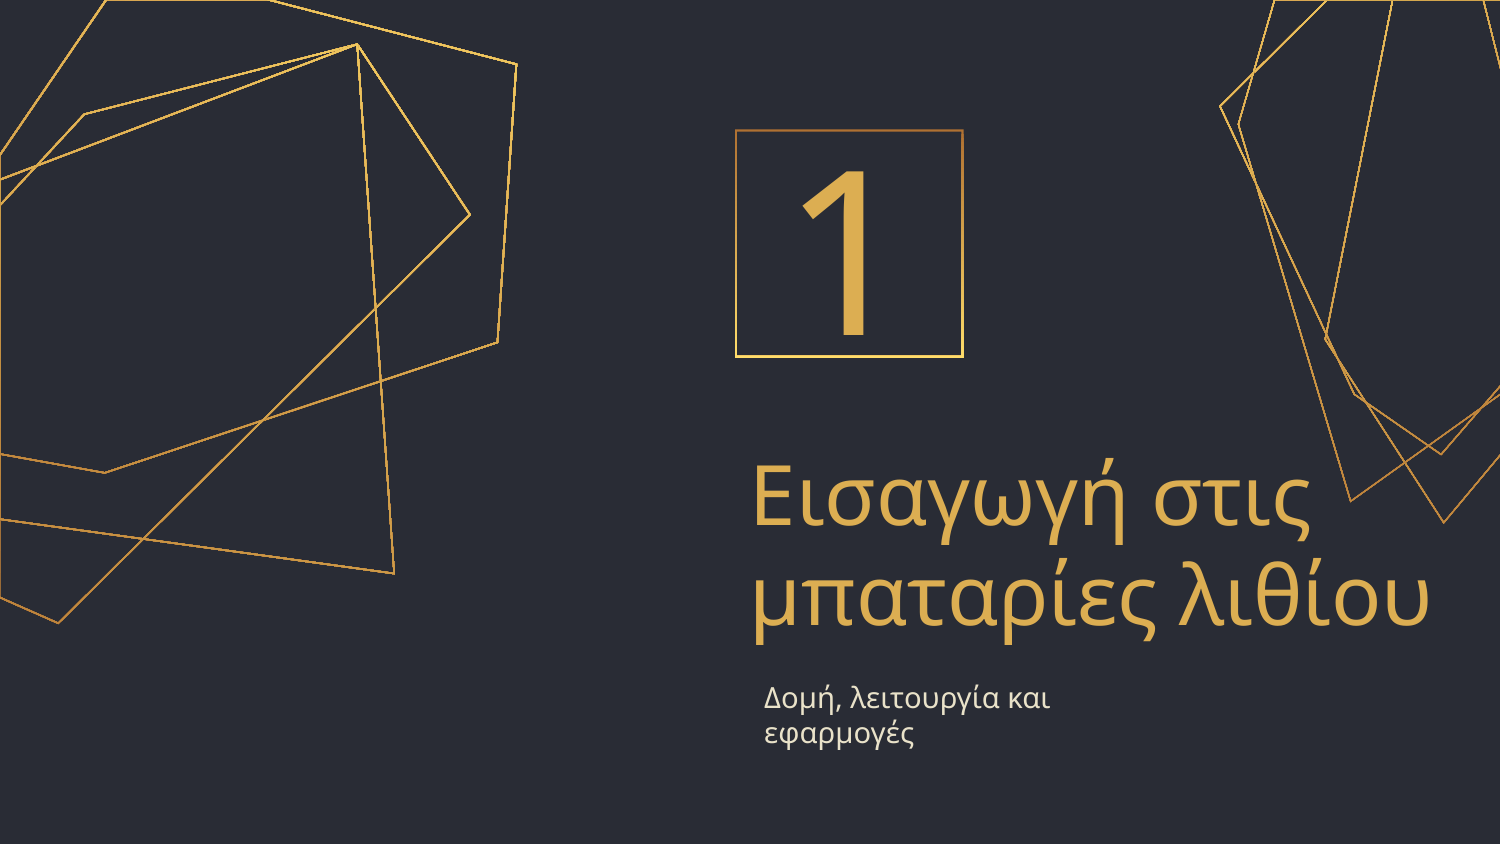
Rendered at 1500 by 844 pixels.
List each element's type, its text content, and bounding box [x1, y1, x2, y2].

subtitle Δομή, λειτουργία και εφαρμογές [749, 664, 1222, 749]
text_box [734, 129, 964, 359]
title 1 [749, 137, 948, 351]
title Εισαγωγή στις μπαταρίες λιθίου [734, 420, 1477, 664]
